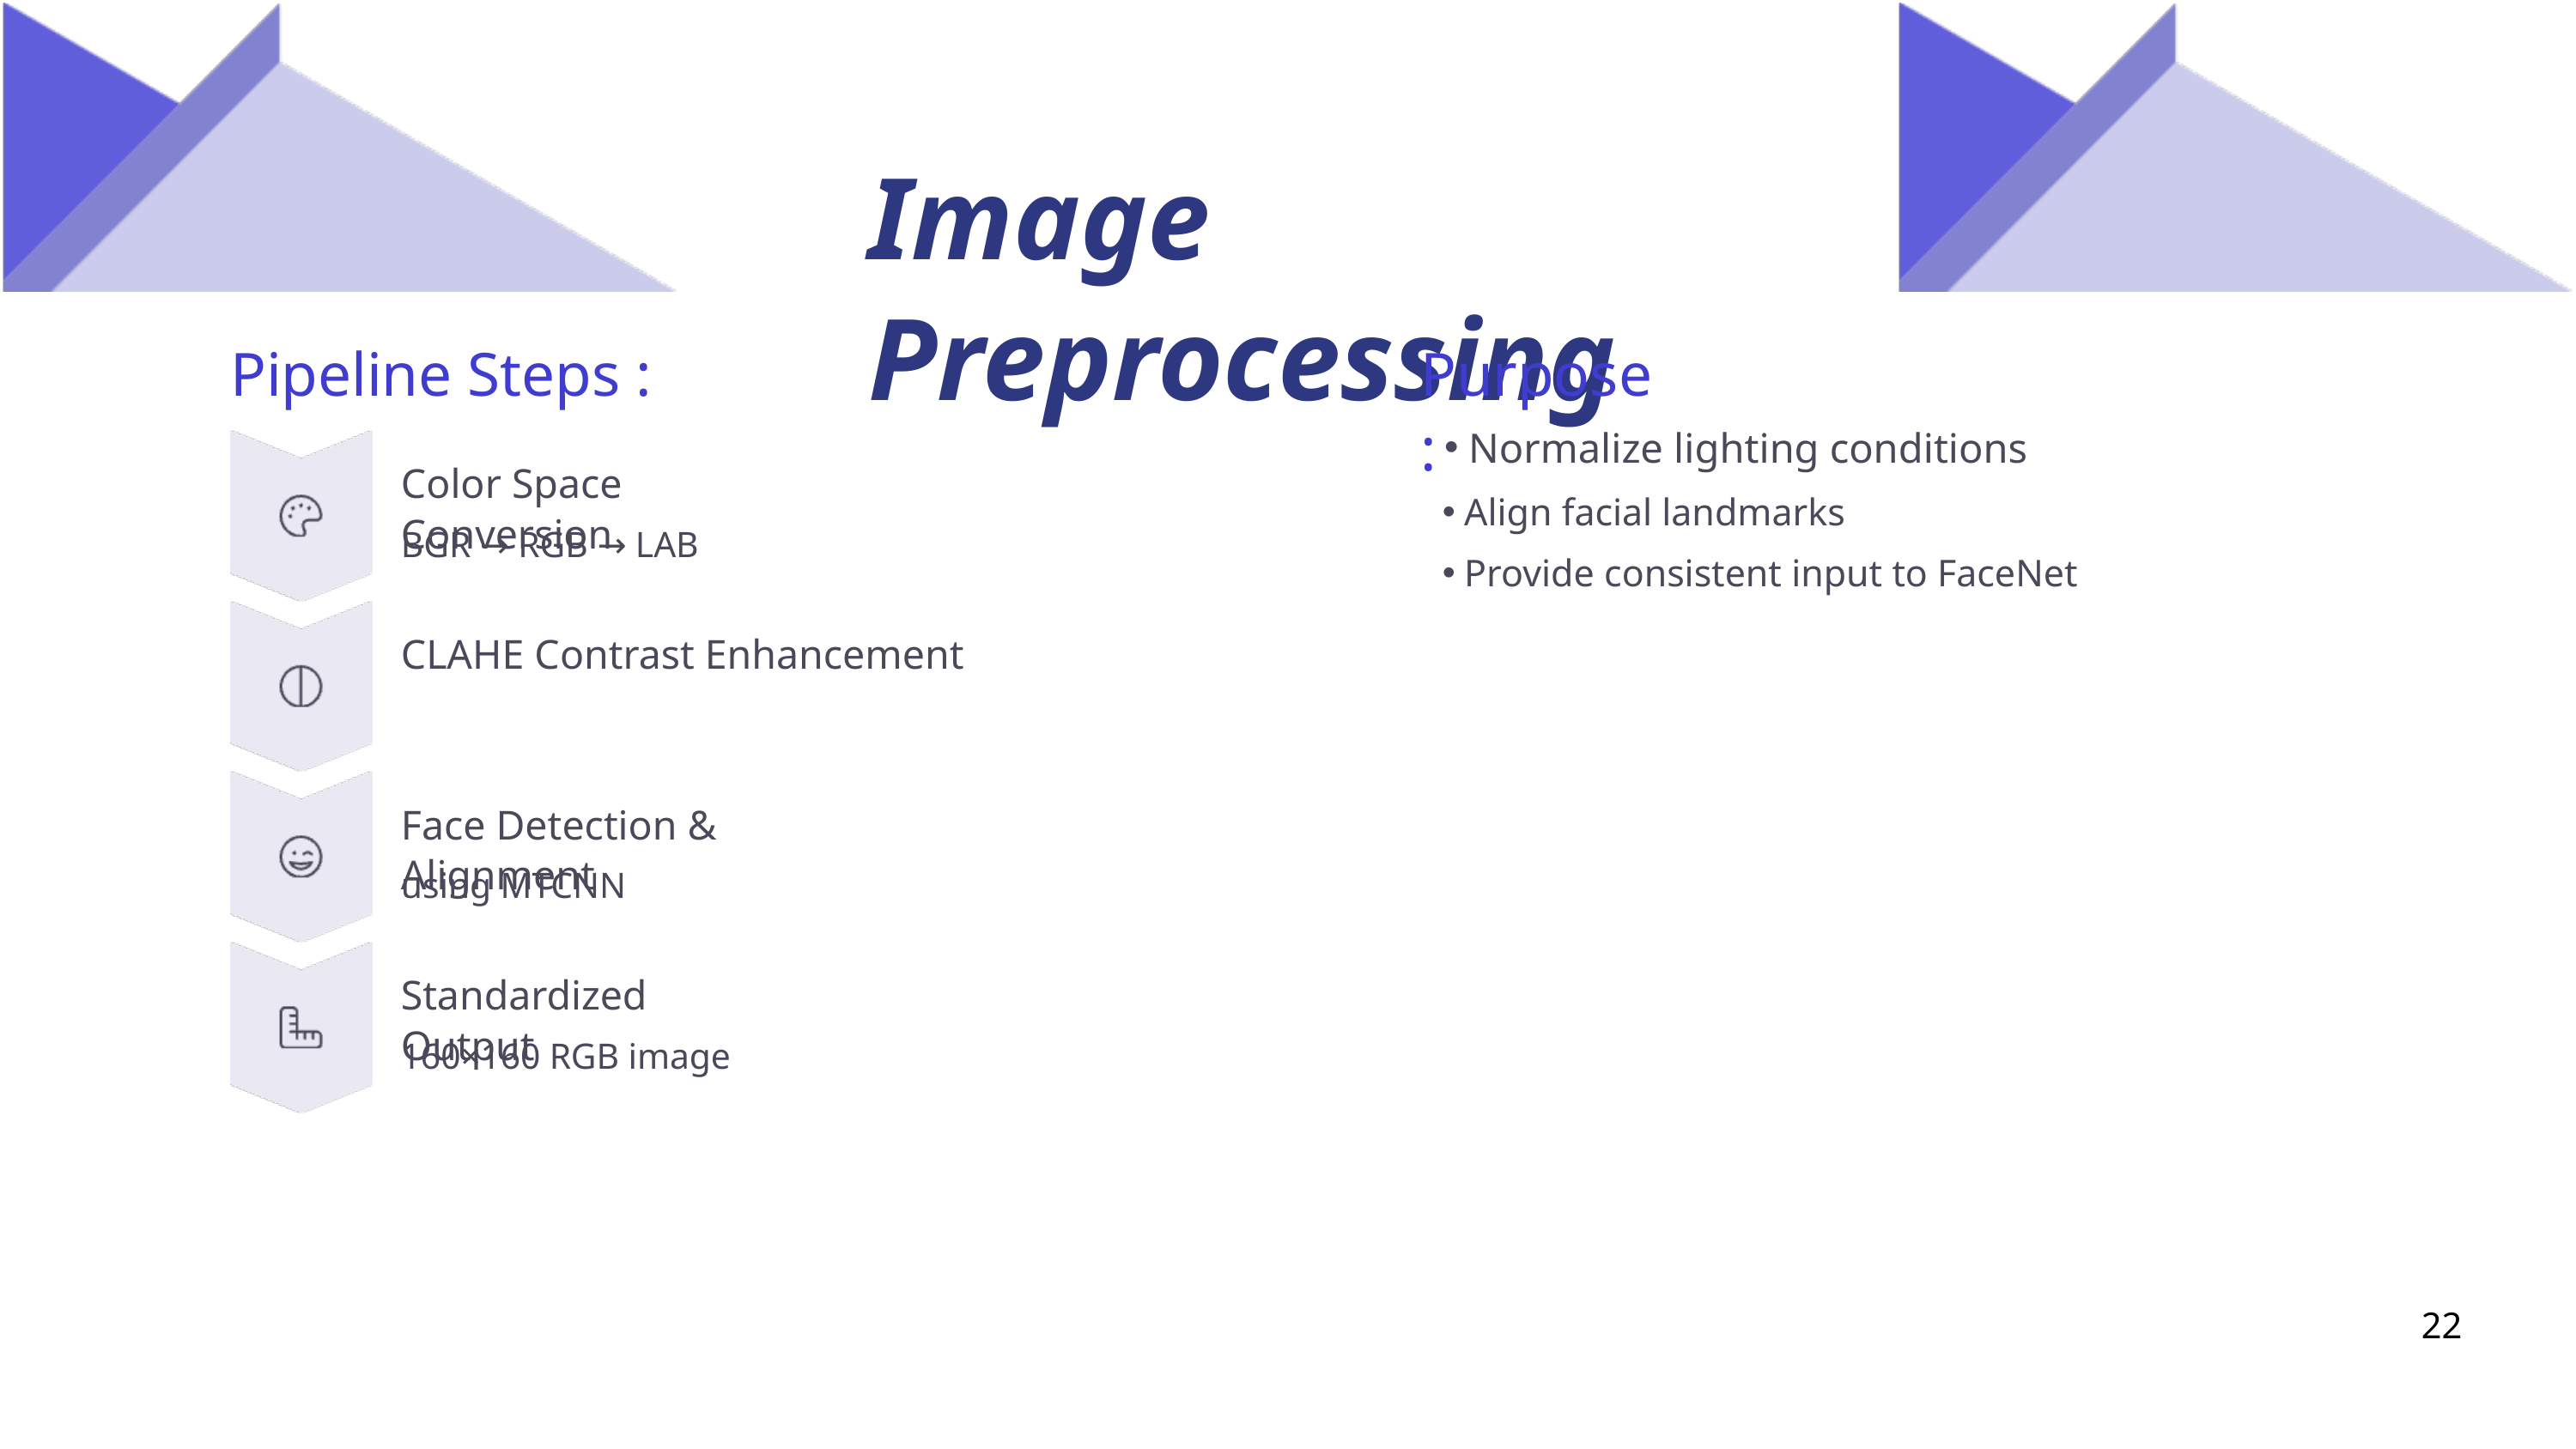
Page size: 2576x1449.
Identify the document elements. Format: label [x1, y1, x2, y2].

text_box [0, 0, 2576, 1449]
